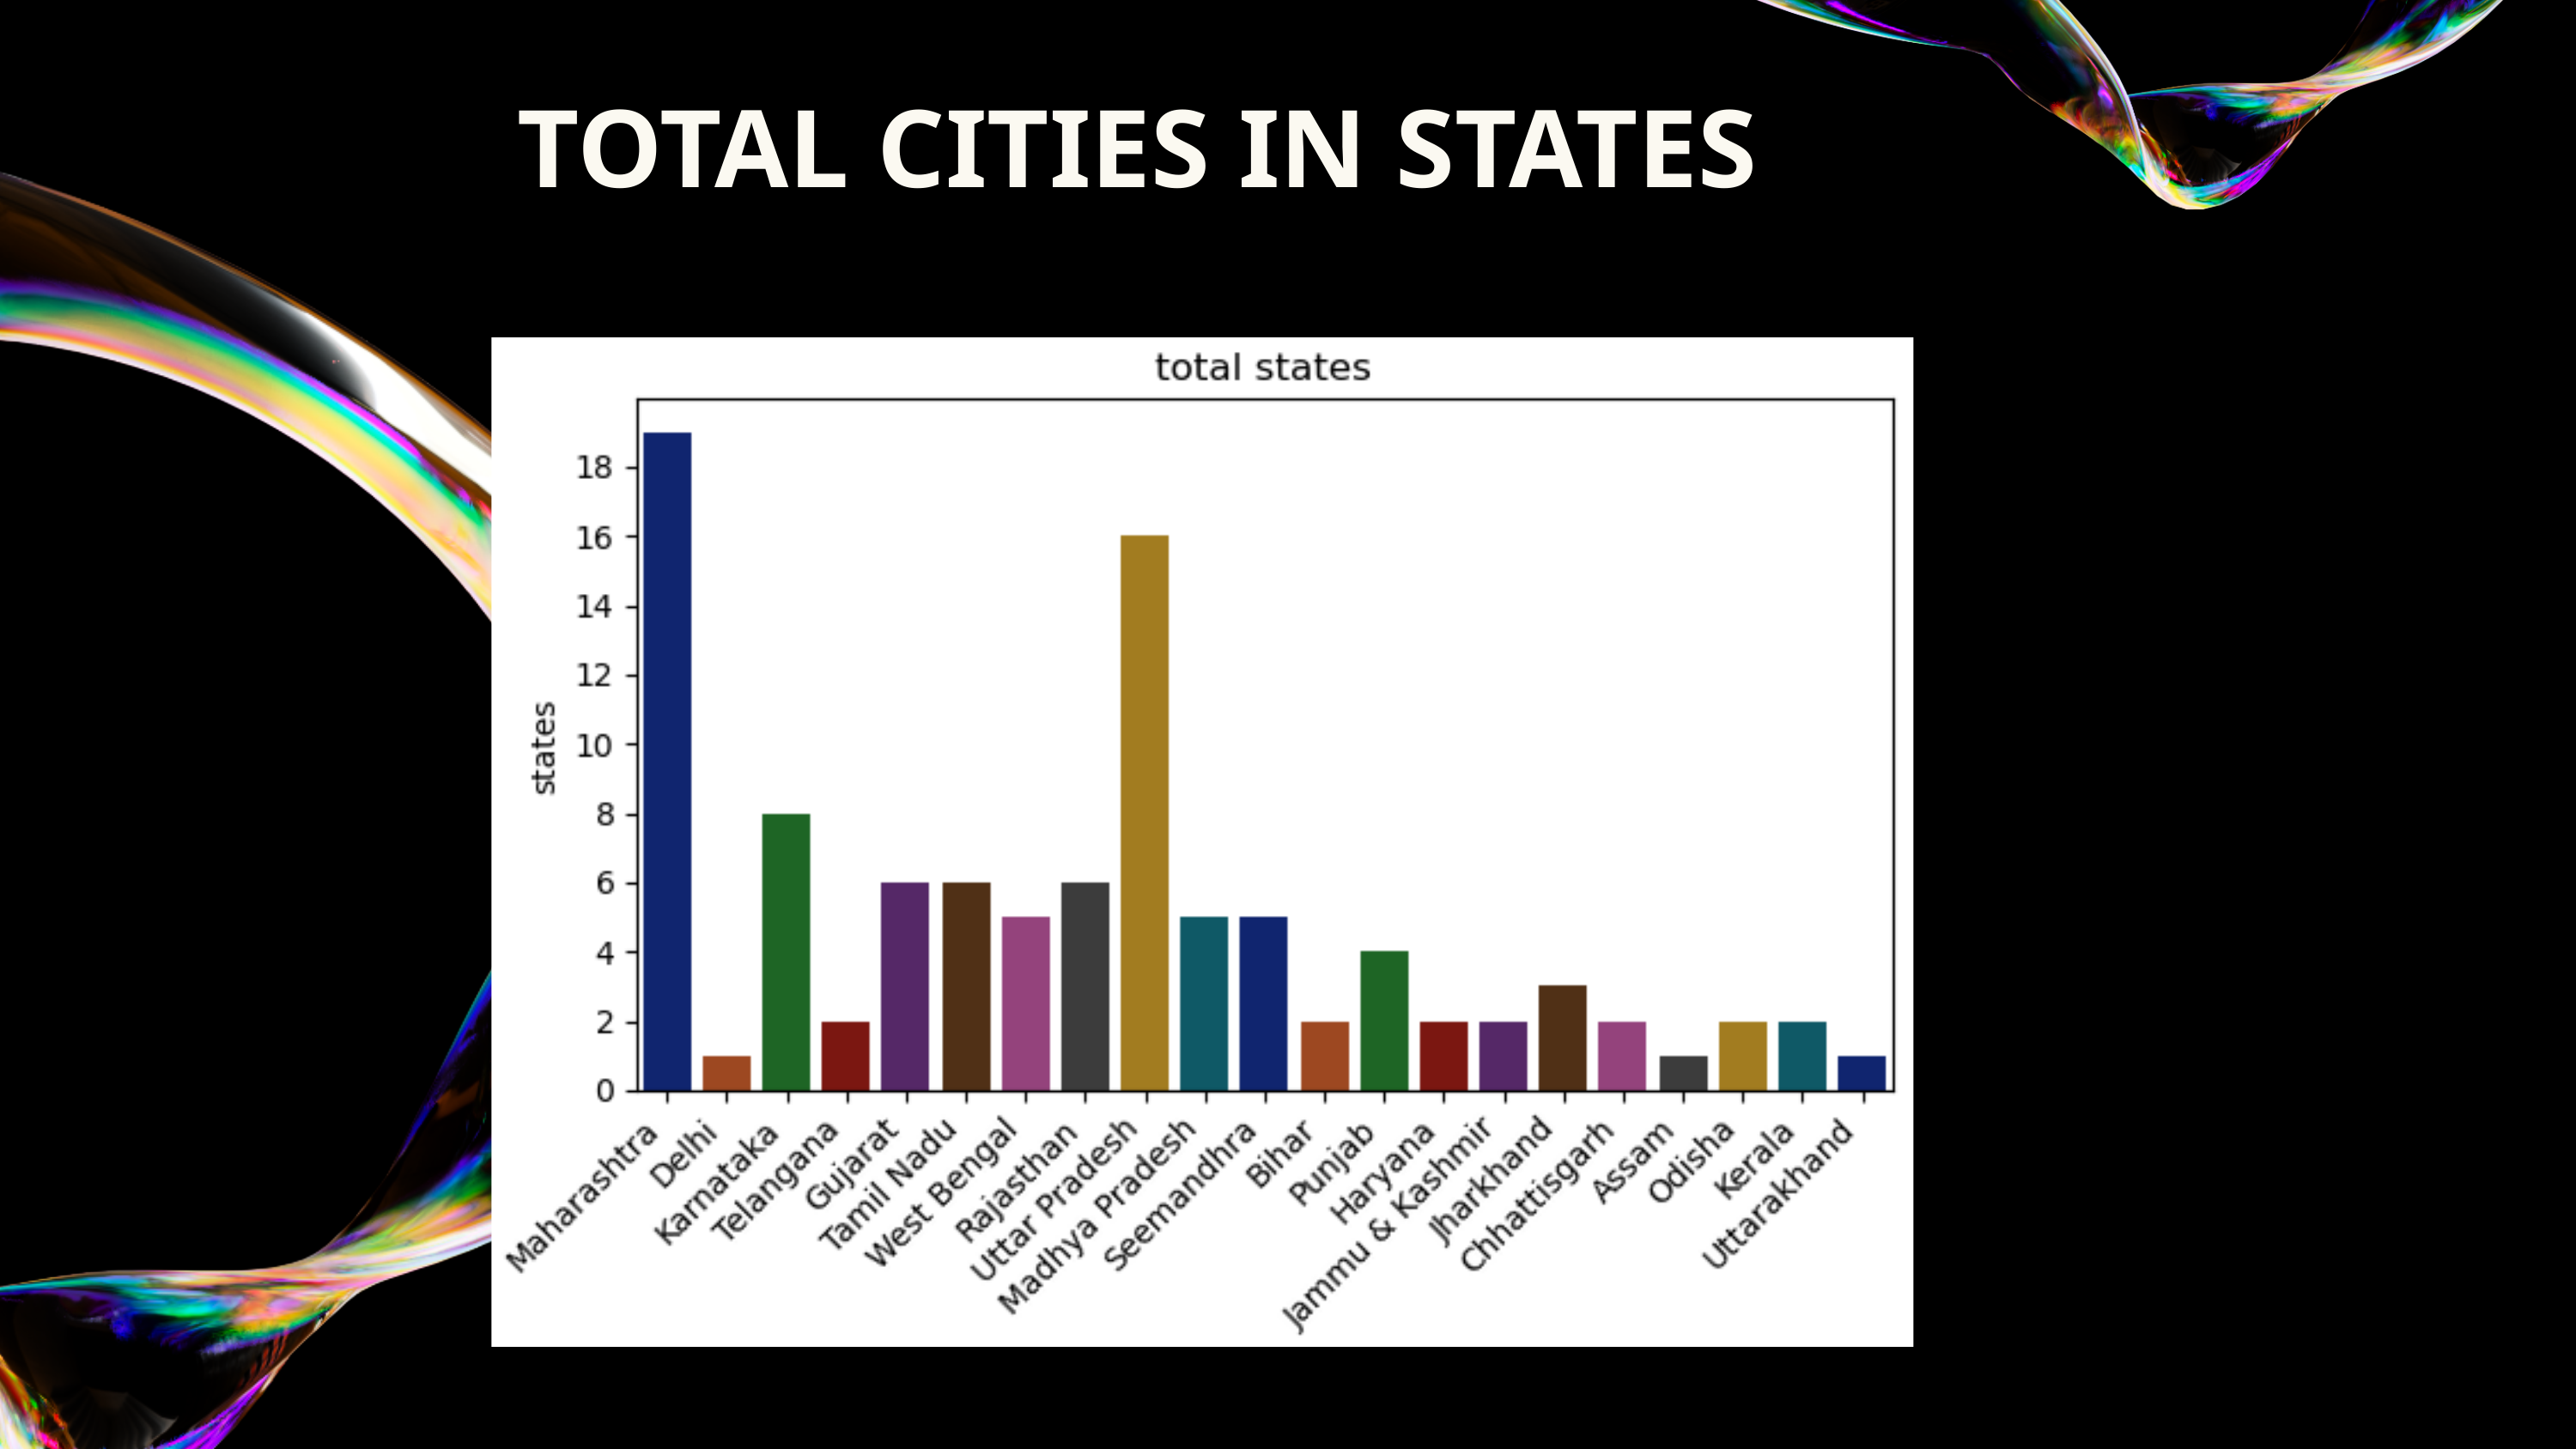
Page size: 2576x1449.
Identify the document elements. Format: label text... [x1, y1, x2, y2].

text_box [1523, 0, 2576, 209]
text_box [491, 337, 1914, 1347]
text_box [0, 92, 791, 1449]
text_box TOTAL CITIES IN STATES [517, 90, 1824, 209]
